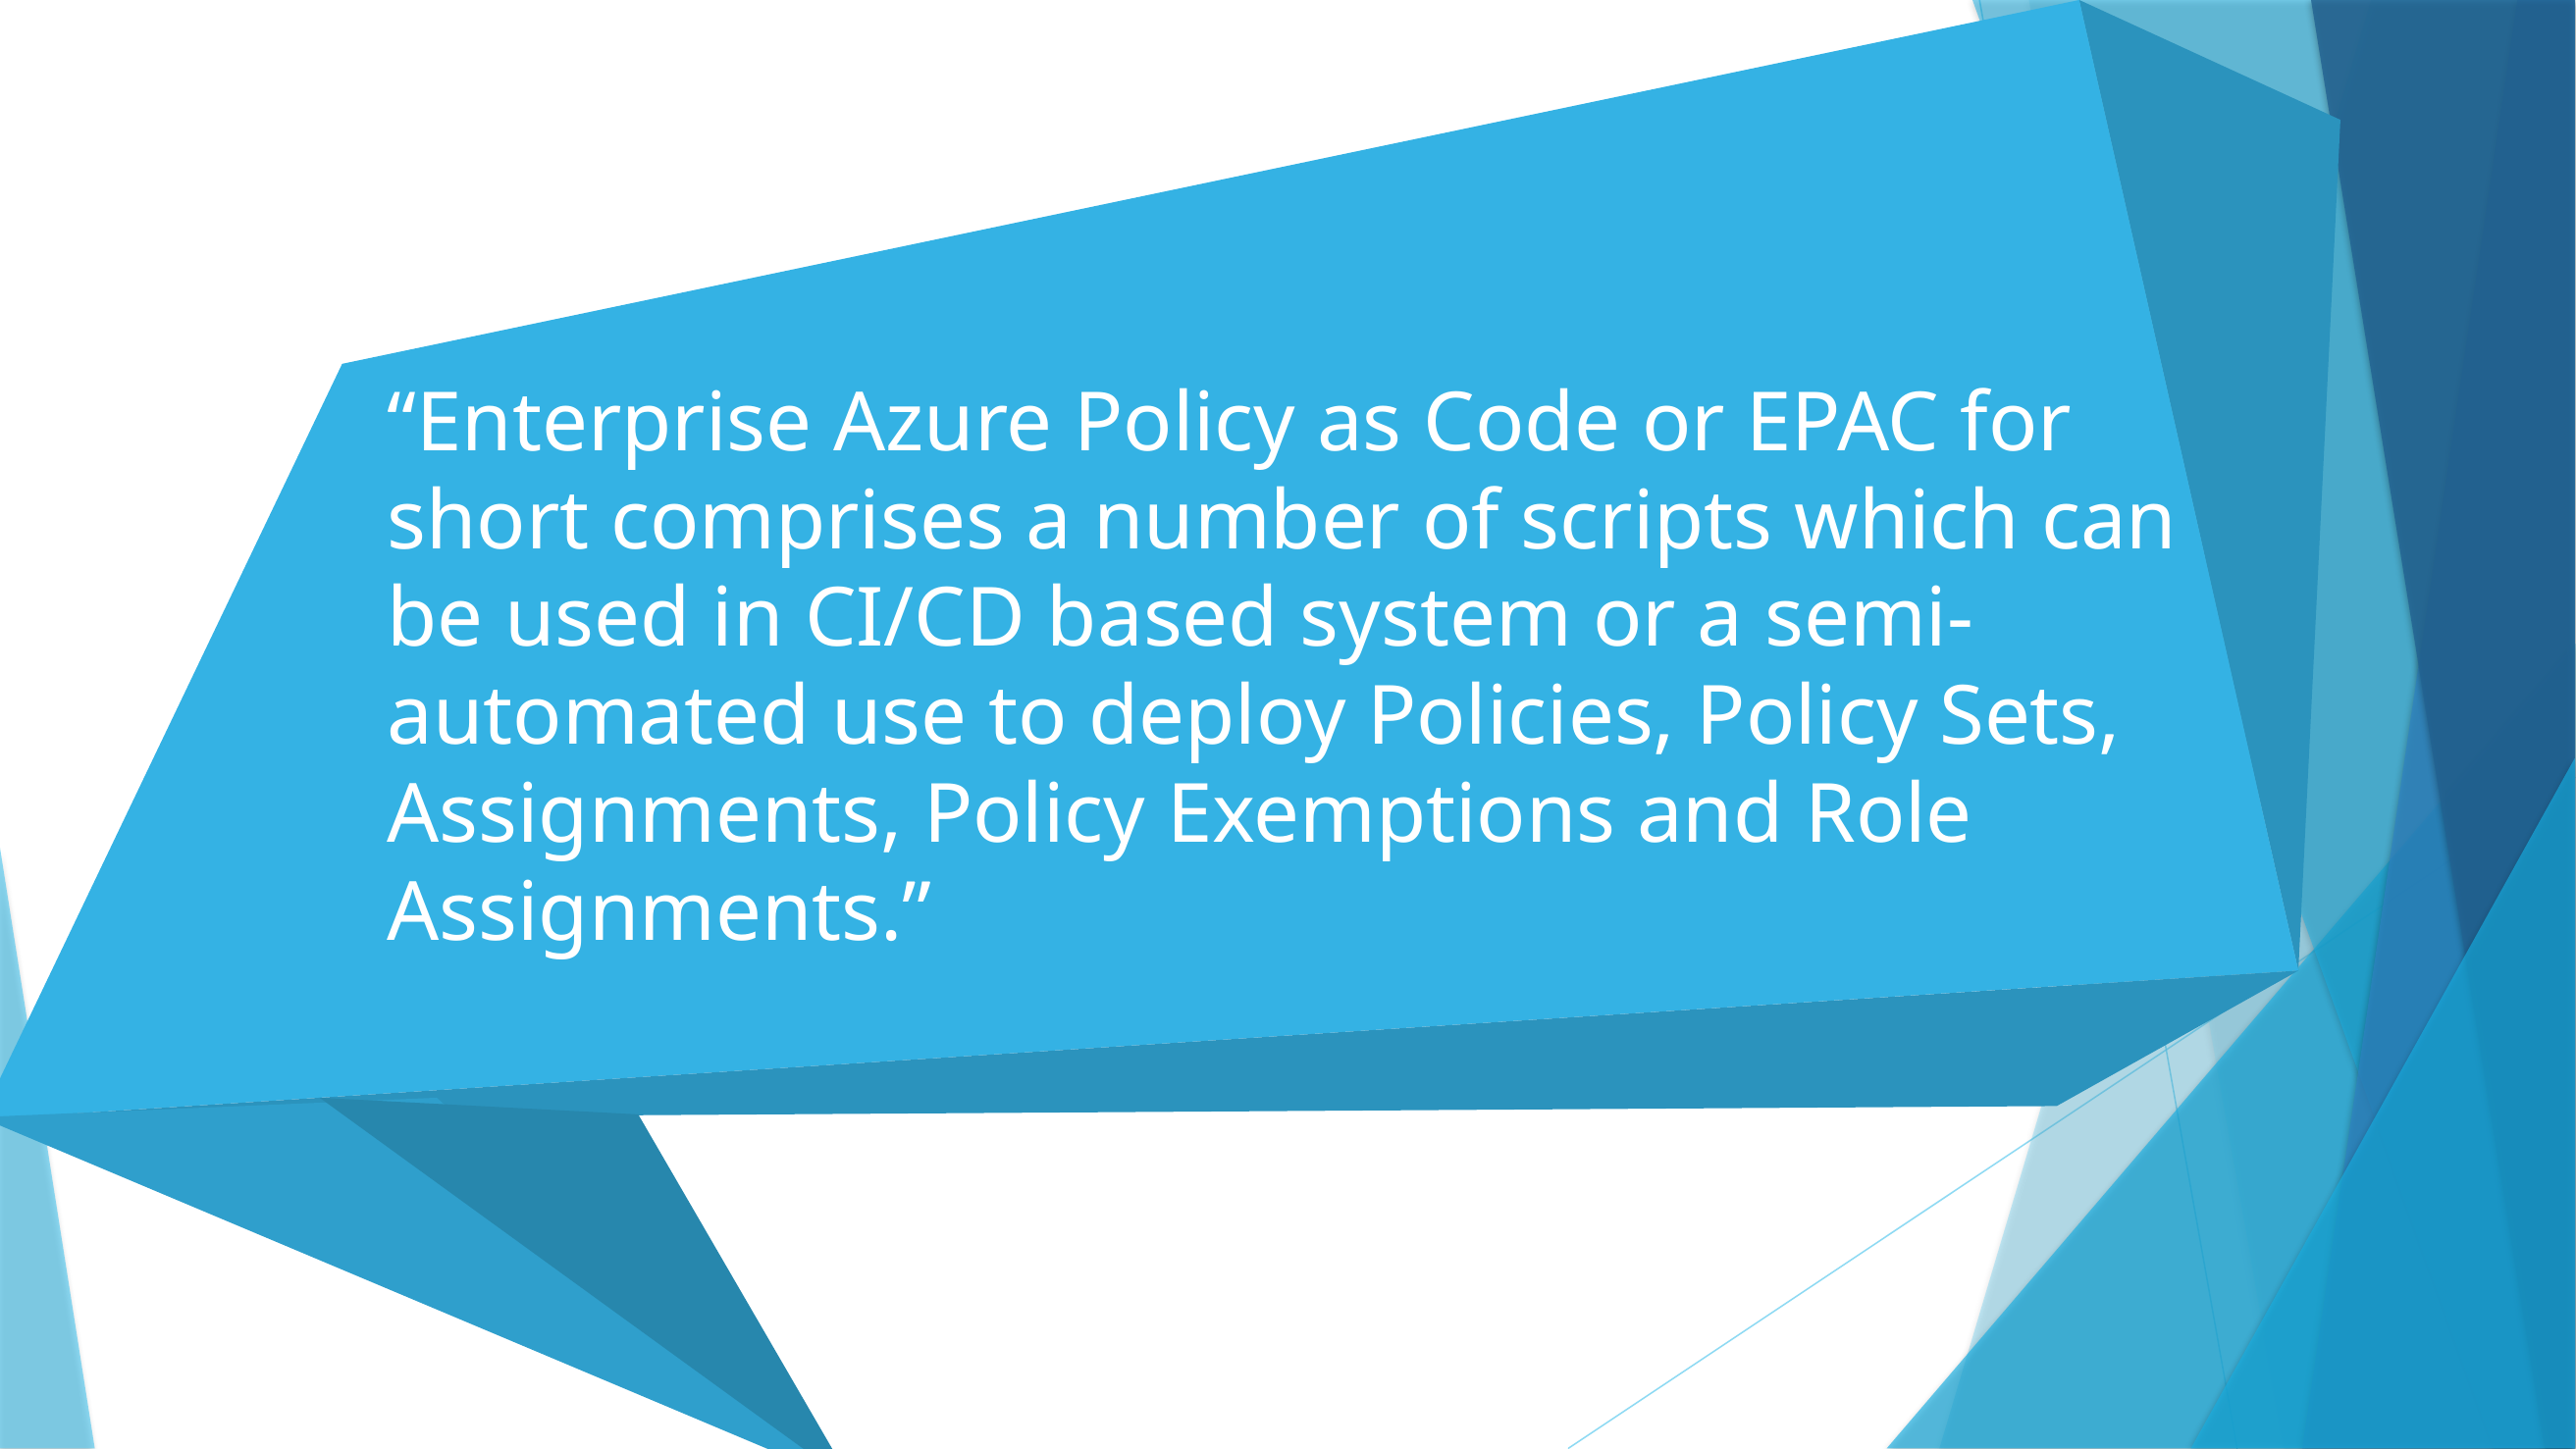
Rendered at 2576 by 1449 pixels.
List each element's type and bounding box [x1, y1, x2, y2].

text_box [0, 0, 2341, 1449]
